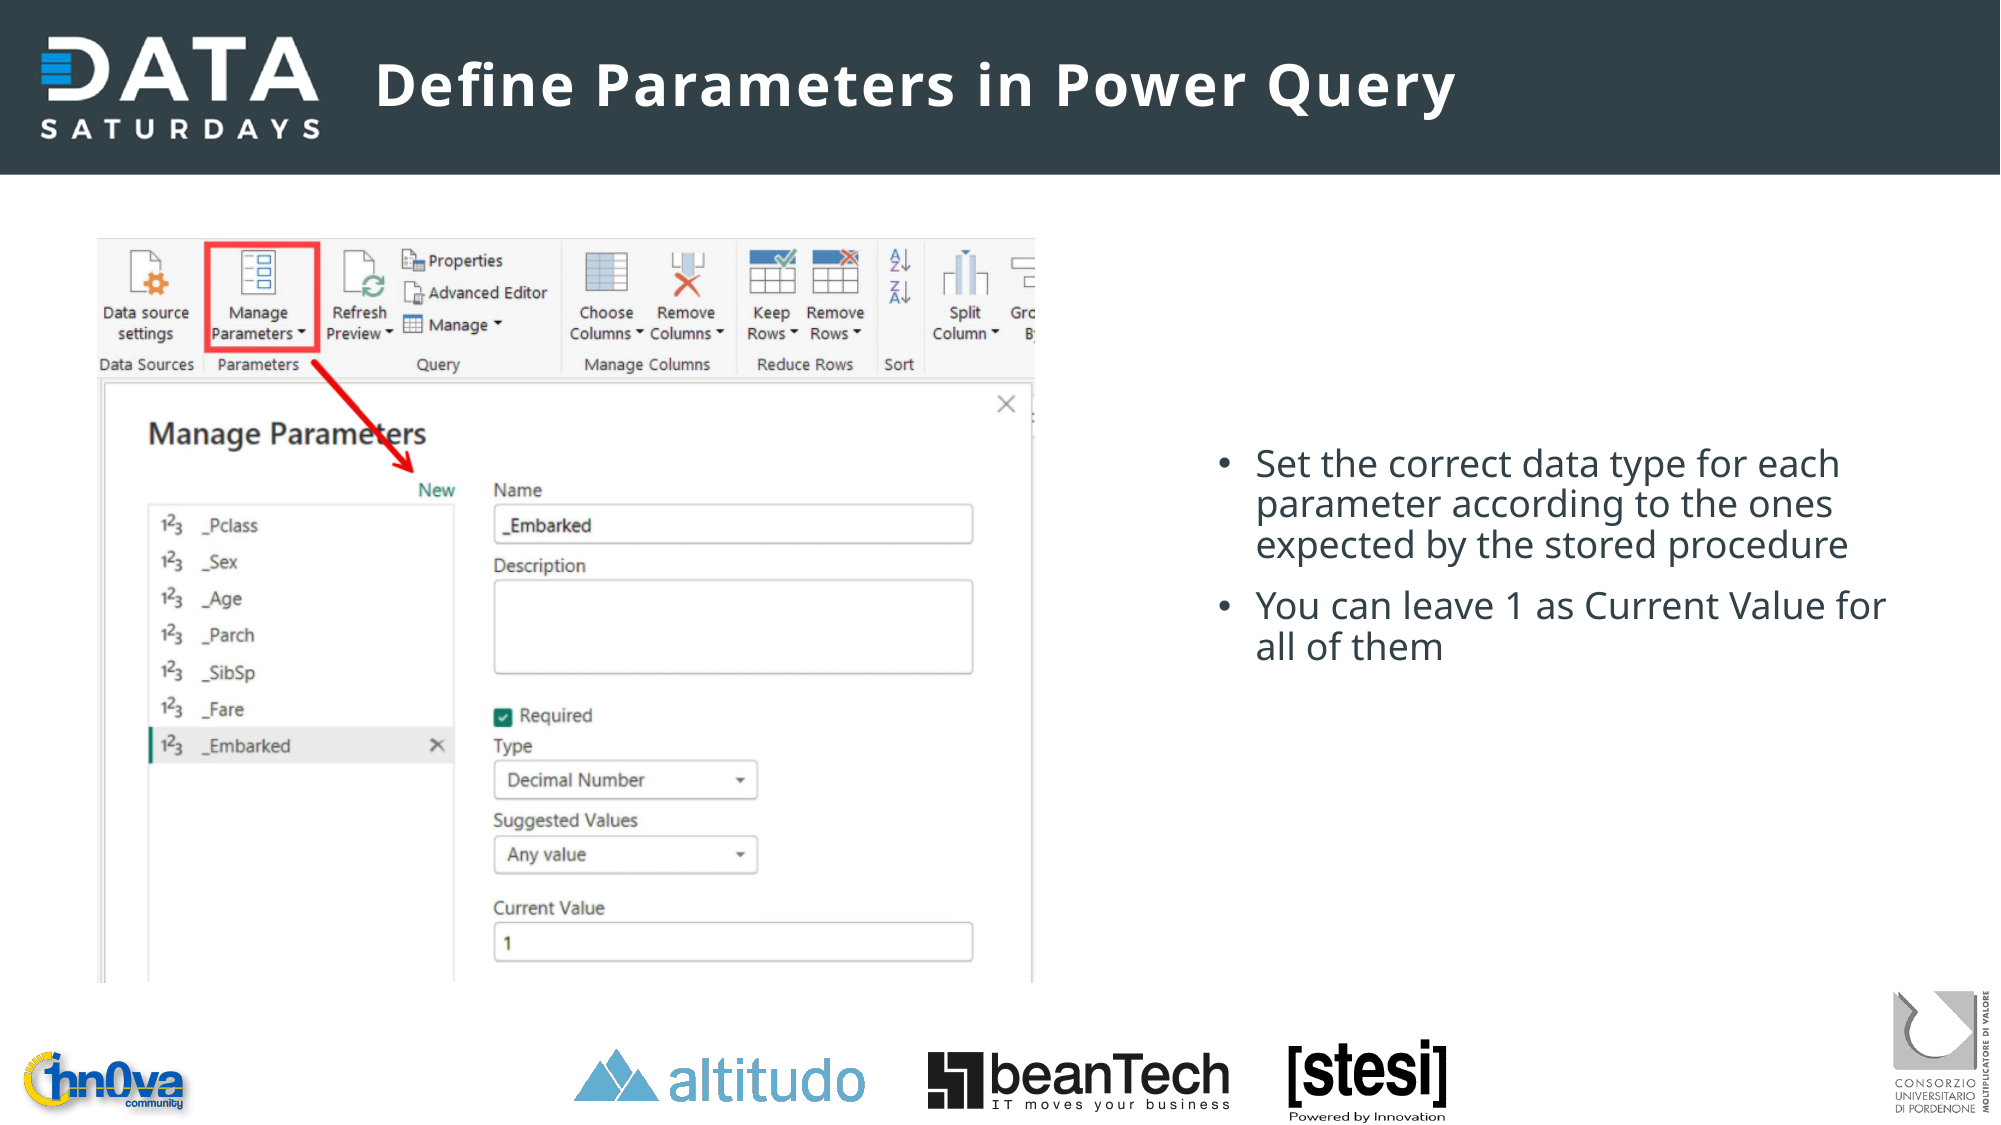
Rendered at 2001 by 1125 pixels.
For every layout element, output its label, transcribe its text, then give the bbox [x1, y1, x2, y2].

picture [1287, 1038, 1448, 1124]
text_box Set the correct data type for each parameter according to the ones expected by the stored procedure You can leave 1 as Current Value for all of them [1203, 437, 1919, 902]
title Define Parameters in Power Query [359, 0, 1937, 175]
picture [928, 1052, 1229, 1112]
picture [23, 1050, 184, 1111]
picture [23, 21, 336, 153]
picture [1881, 965, 2001, 1125]
picture [97, 238, 1035, 988]
picture [570, 1038, 869, 1112]
